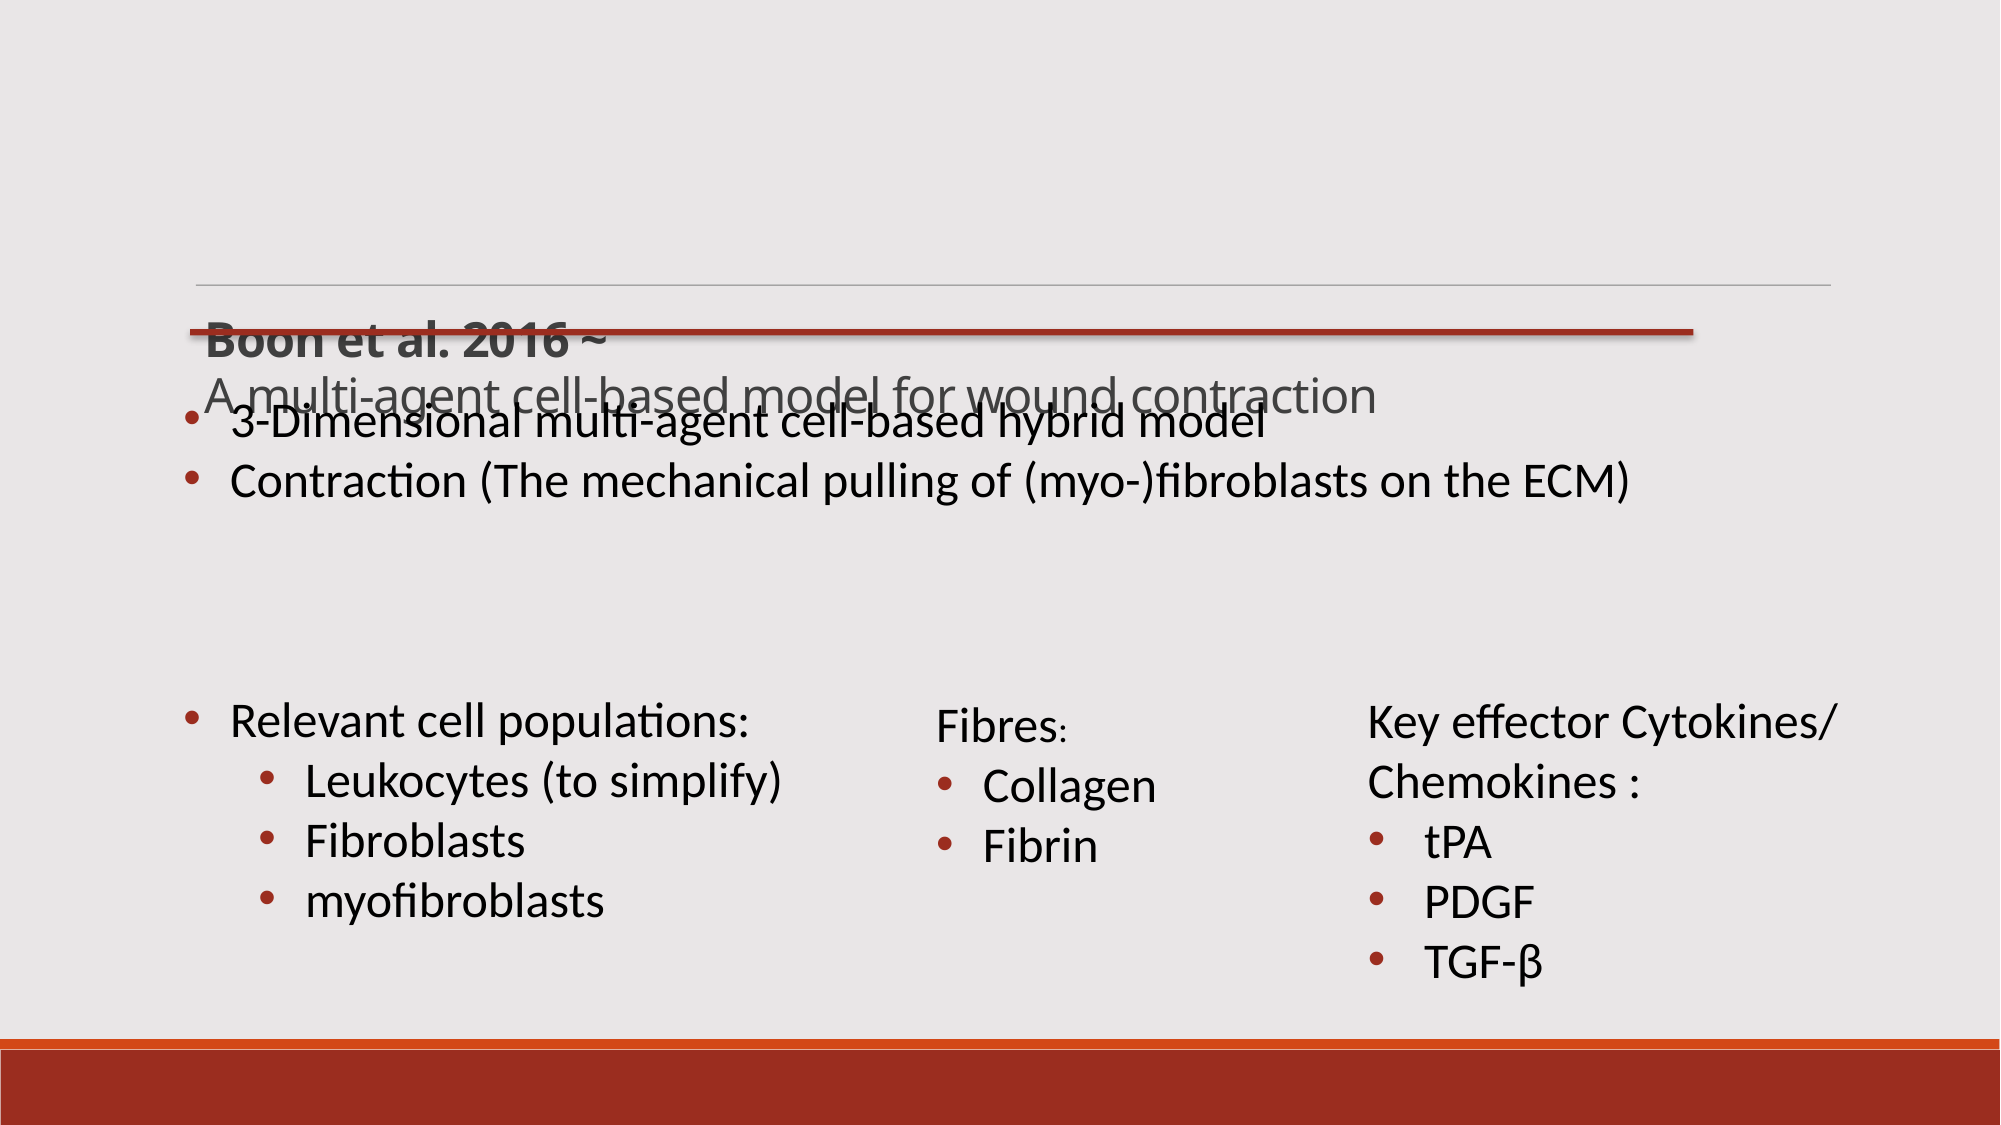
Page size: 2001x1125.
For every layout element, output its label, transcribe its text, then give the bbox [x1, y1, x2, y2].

text_box 3-Dimensional multi-agent cell-based hybrid model Contraction (The mechanical pulling of (myo-)fibroblasts on the ECM) Relevant cell populations: Leukocytes (to simplify) Fibroblasts myofibroblasts [168, 379, 1672, 935]
text_box Key effector Cytokines/ Chemokines : tPA PDGF TGF-β [1353, 681, 1979, 1056]
text_box Fibres: Collagen Fibrin [921, 685, 1173, 926]
text_box [190, 329, 1694, 336]
text_box Boon et al. 2016 ~ A multi-agent cell-based model for wound contraction [190, 285, 1957, 523]
